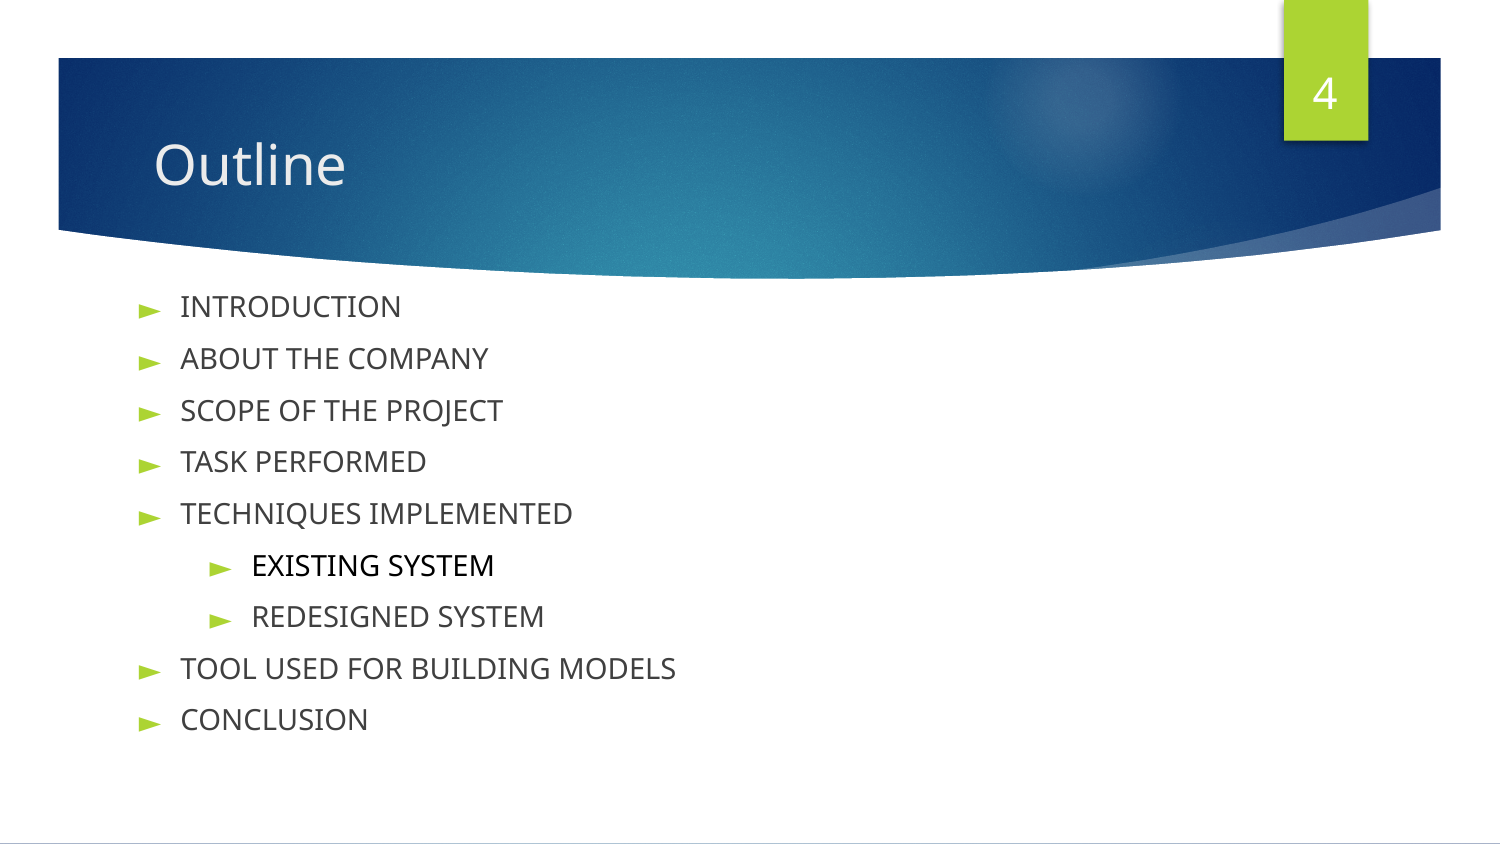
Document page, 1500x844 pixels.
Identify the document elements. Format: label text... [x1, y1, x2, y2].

list INTRODUCTION ABOUT THE COMPANY SCOPE OF THE PROJECT TASK PERFORMED TECHNIQUES IMPLEMENTED EXISTING SYSTEM REDESIGNED SYSTEM TOOL USED FOR BUILDING MODELS CONCLUSION [127, 283, 1307, 794]
picture [59, 58, 1440, 278]
title Outline [142, 119, 1221, 207]
slide_number 4 [1273, 36, 1377, 131]
